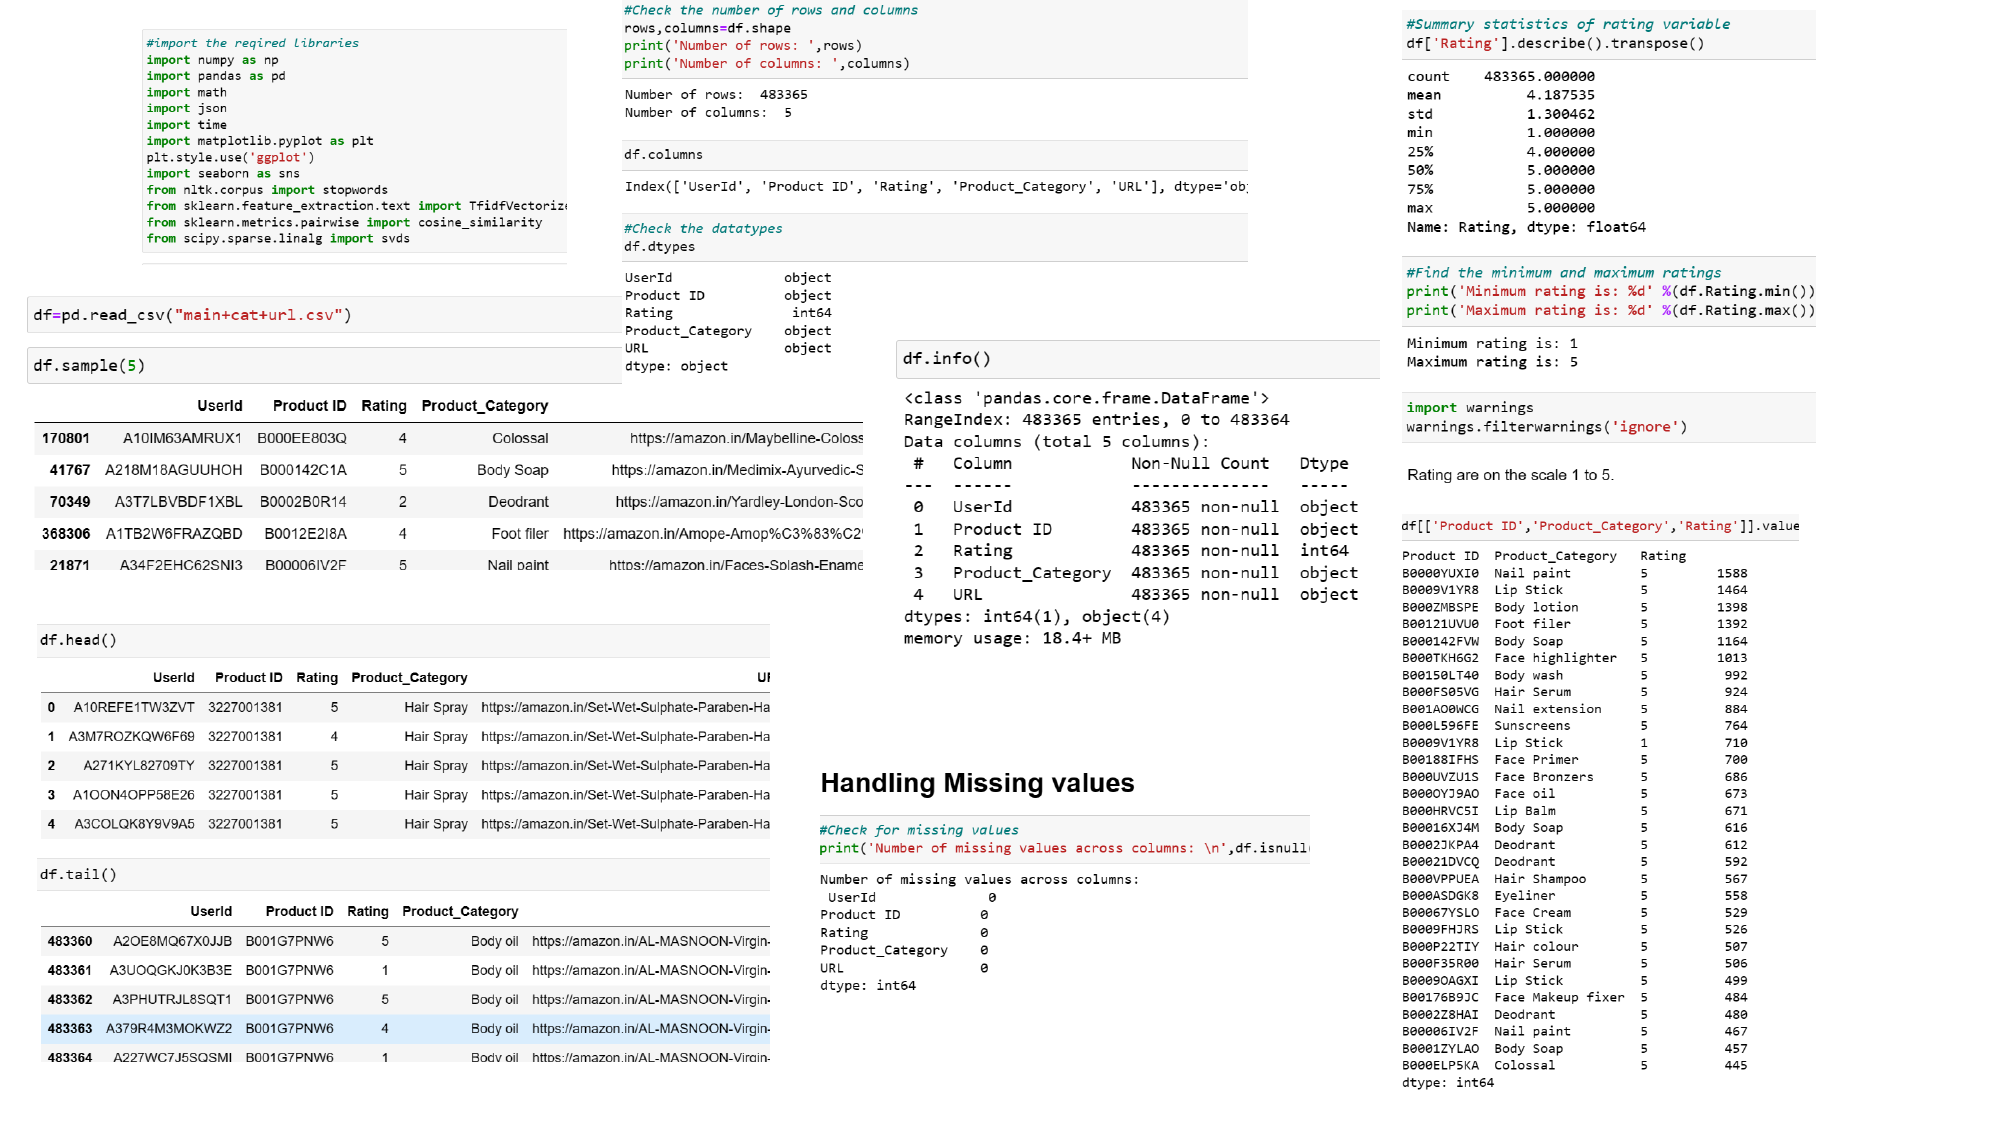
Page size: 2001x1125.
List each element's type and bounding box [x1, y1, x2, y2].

picture [137, 24, 567, 265]
picture [1402, 514, 1799, 1095]
picture [1402, 10, 1816, 485]
picture [26, 0, 1380, 649]
picture [820, 764, 1310, 993]
picture [37, 619, 770, 1062]
